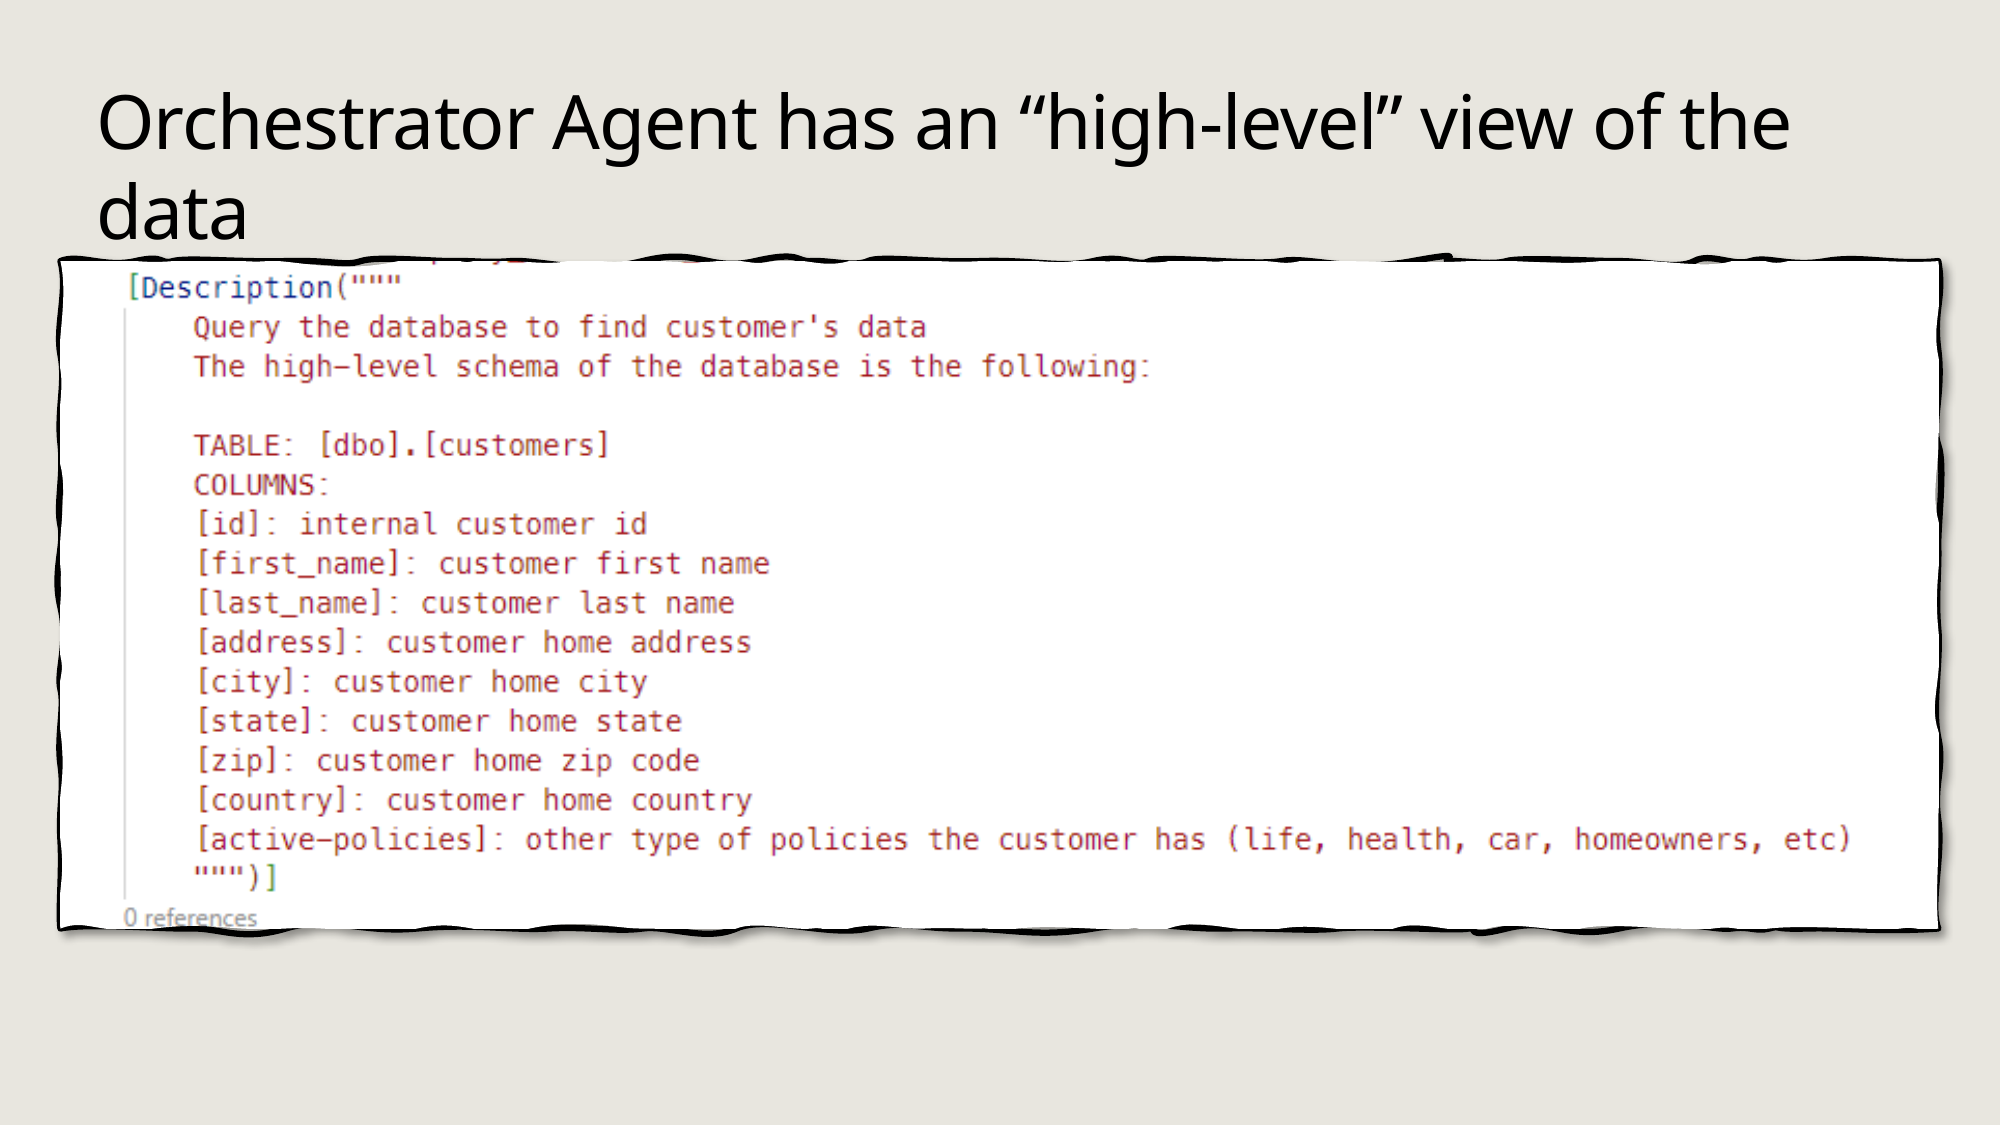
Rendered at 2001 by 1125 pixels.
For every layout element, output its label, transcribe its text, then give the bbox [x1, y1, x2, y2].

title Orchestrator Agent has an “high-level” view of the data [96, 75, 1904, 166]
picture [60, 260, 1939, 929]
